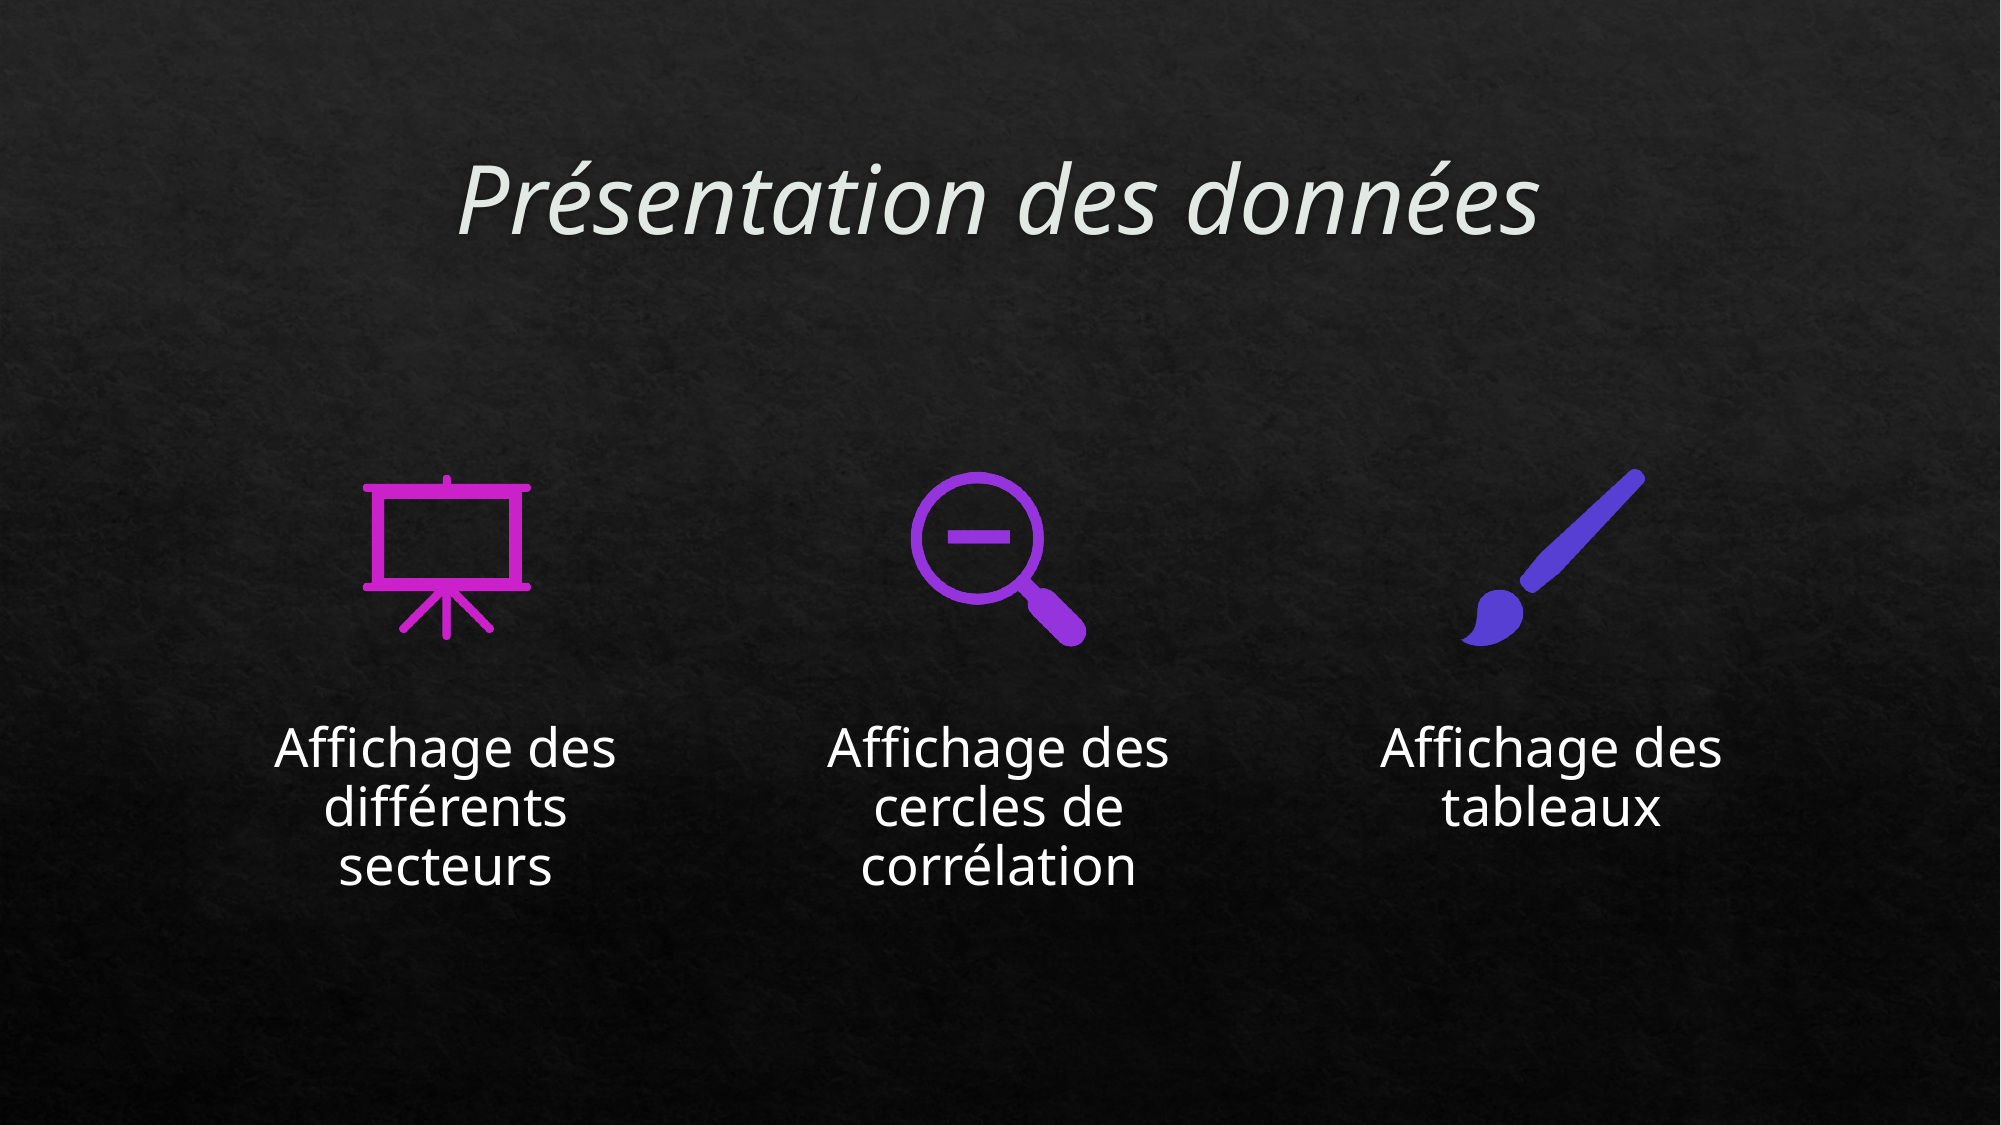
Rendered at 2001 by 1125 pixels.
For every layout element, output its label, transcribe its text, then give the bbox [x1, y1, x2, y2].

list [149, 340, 1849, 951]
title Présentation des données [149, 99, 1849, 307]
